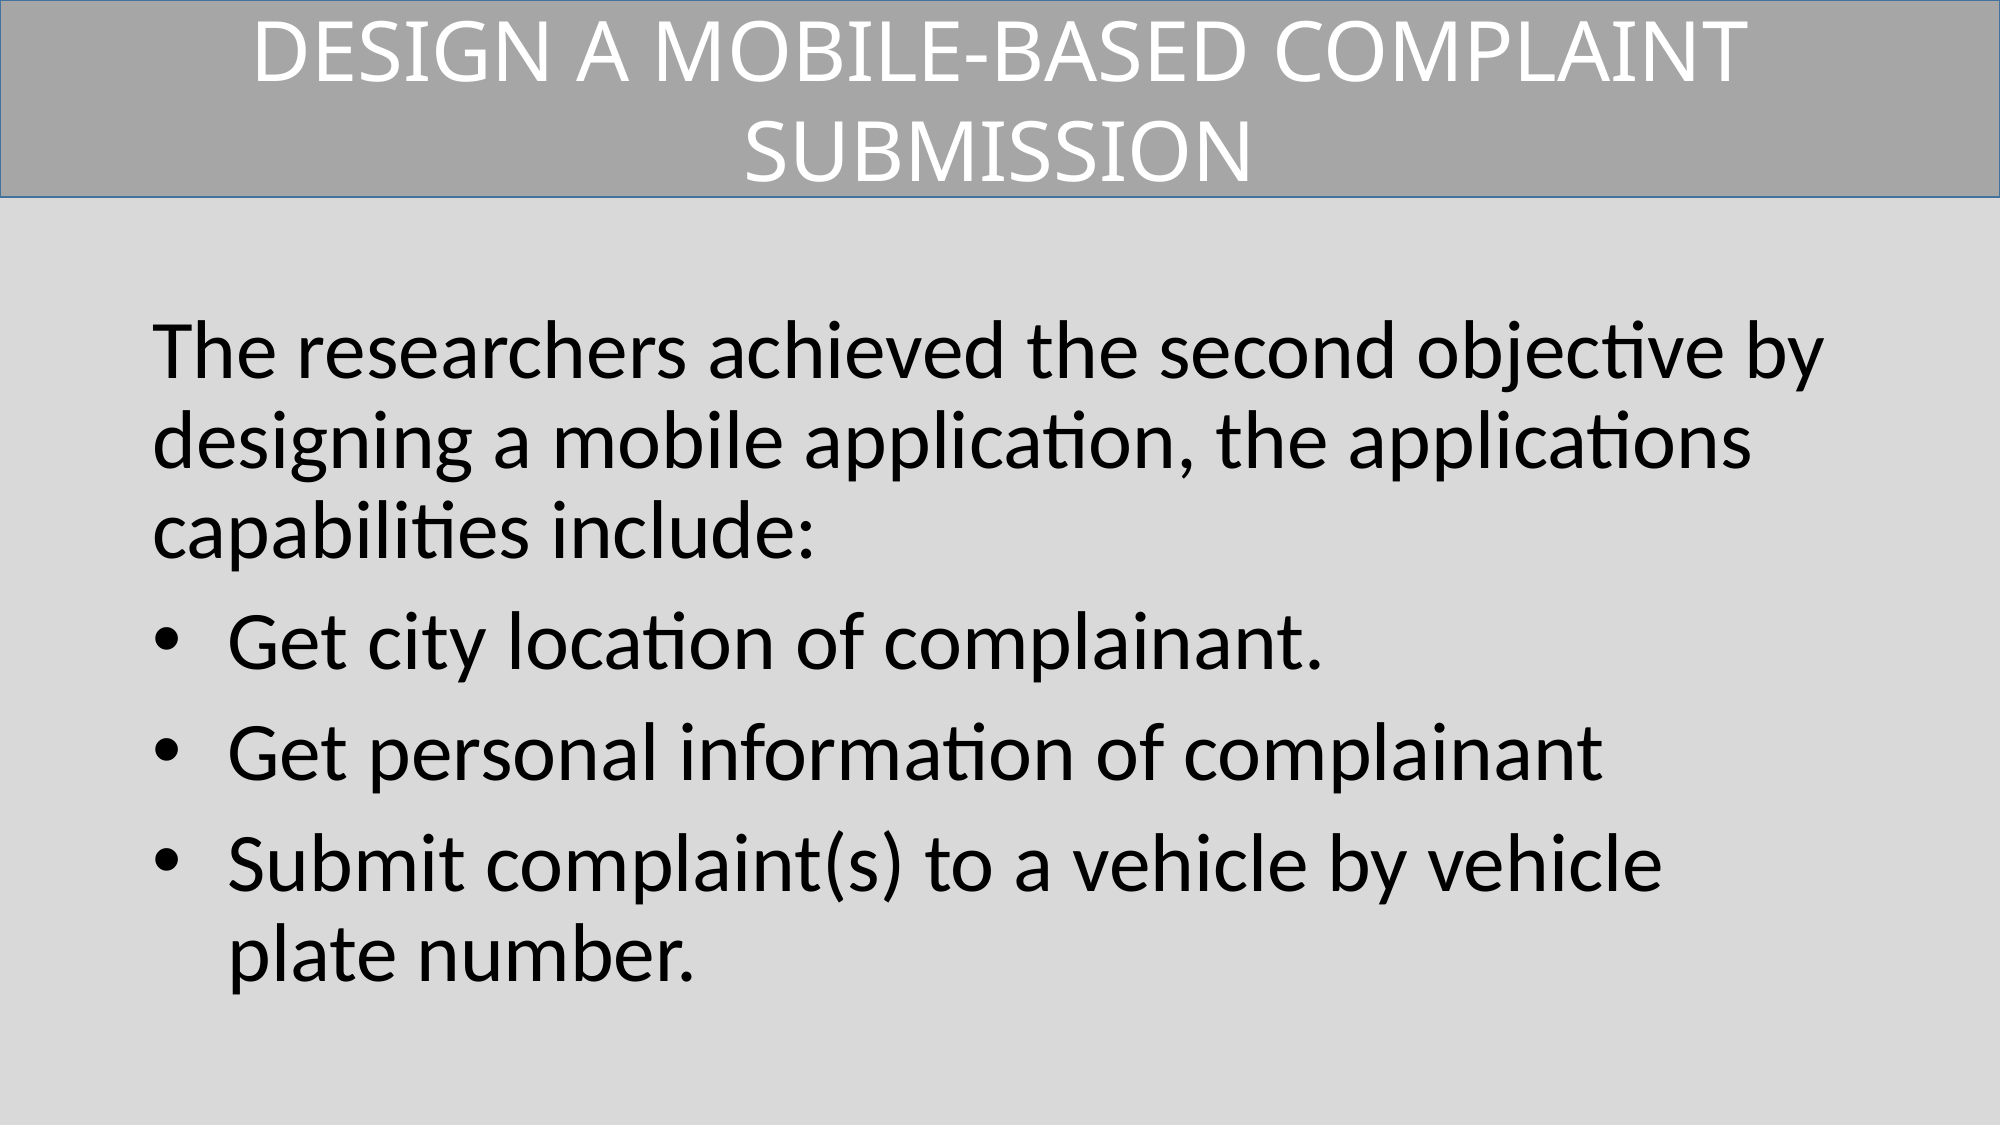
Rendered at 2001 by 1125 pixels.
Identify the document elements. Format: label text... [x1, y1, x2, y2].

list The researchers achieved the second objective by designing a mobile application, the applications capabilities include: Get city location of complainant. Get personal information of complainant Submit complaint(s) to a vehicle by vehicle plate number. [137, 299, 1863, 1014]
text_box DESIGN A MOBILE-BASED COMPLAINT SUBMISSION [0, 0, 2000, 198]
